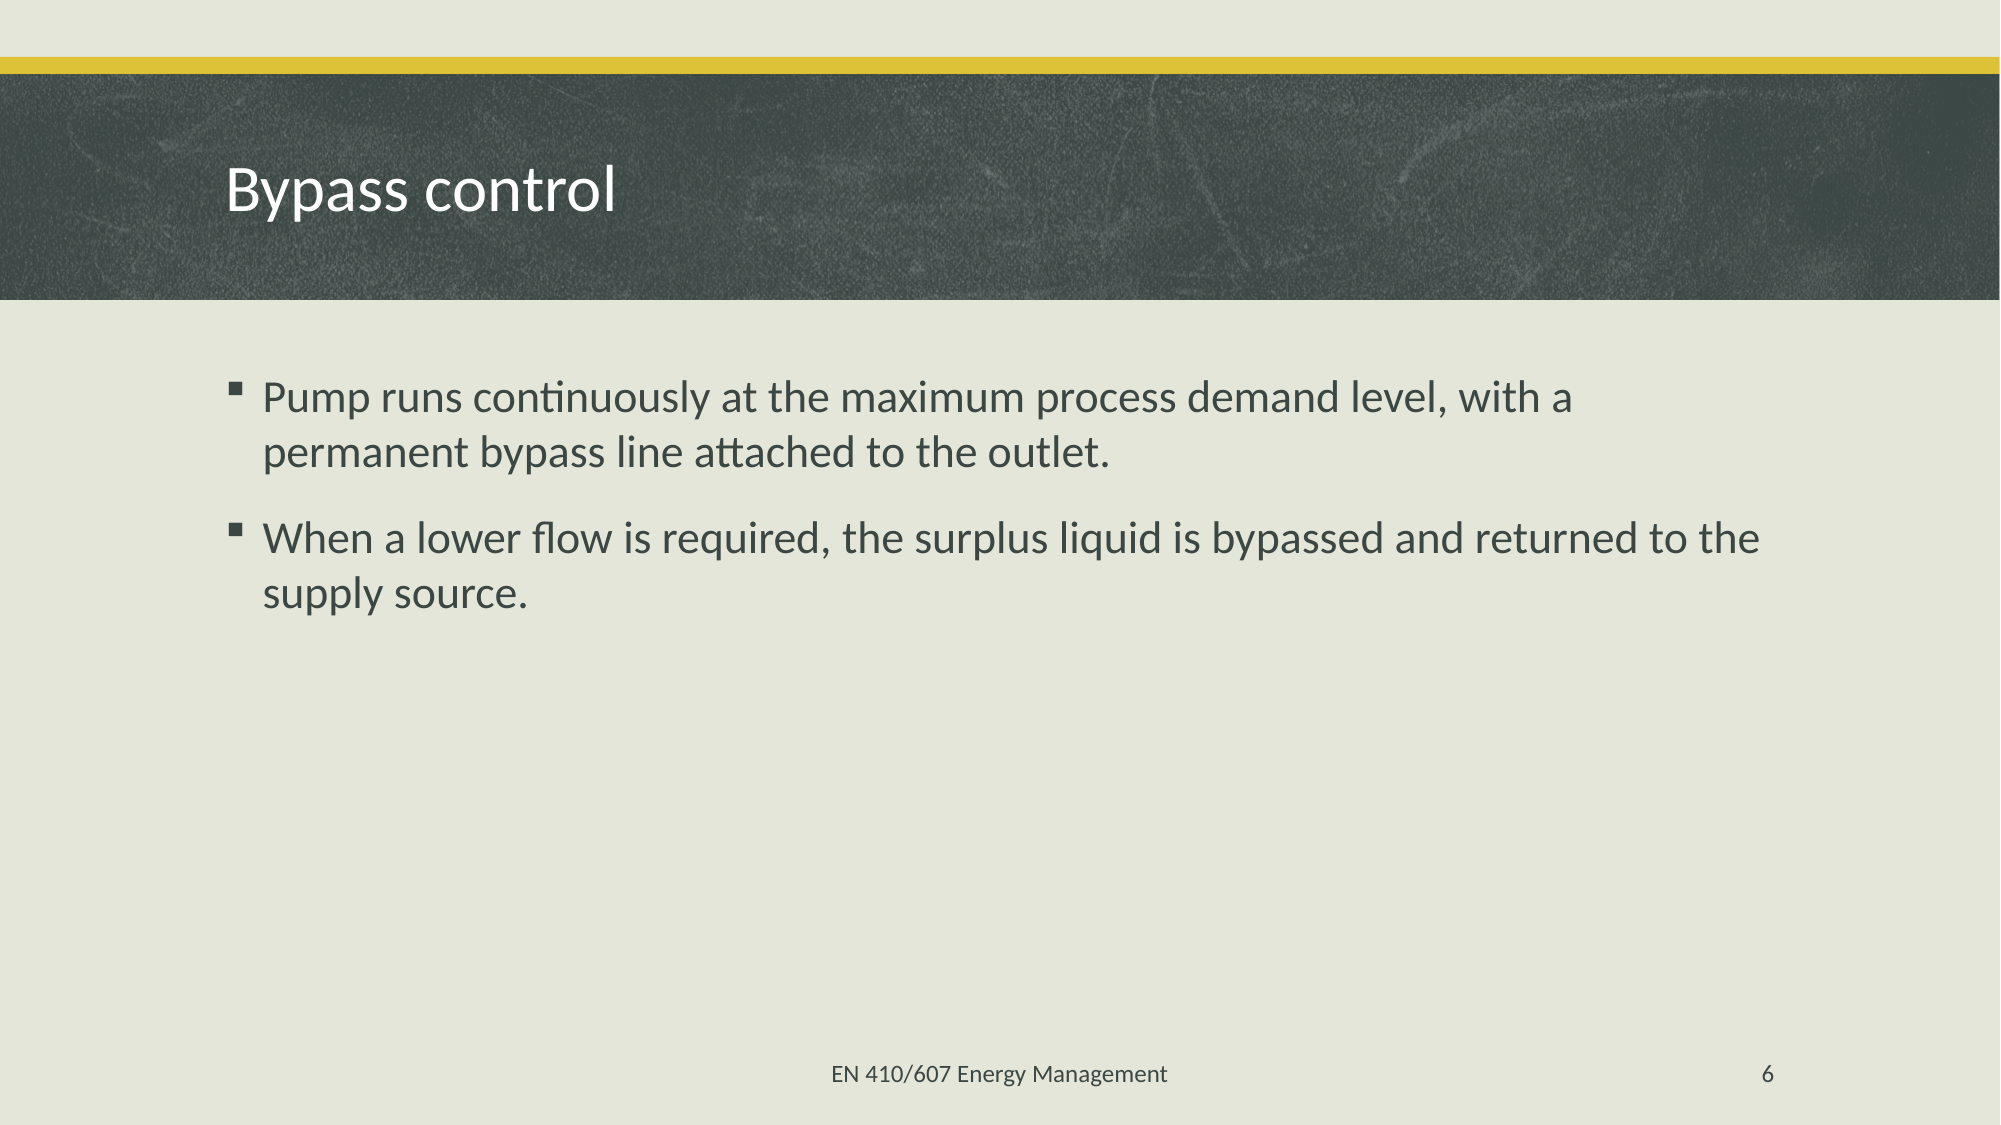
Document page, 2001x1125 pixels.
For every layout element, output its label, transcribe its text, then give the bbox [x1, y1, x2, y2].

slide_number 6 [1466, 1042, 1790, 1103]
footer EN 410/607 Energy Management [533, 1042, 1466, 1103]
title Bypass control [210, 76, 1790, 300]
picture [0, 74, 2000, 300]
list Pump runs continuously at the maximum process demand level, with a permanent bypass line attached to the outlet. When a lower flow is required, the surplus liquid is bypassed and returned to the supply source. [210, 359, 1790, 1014]
